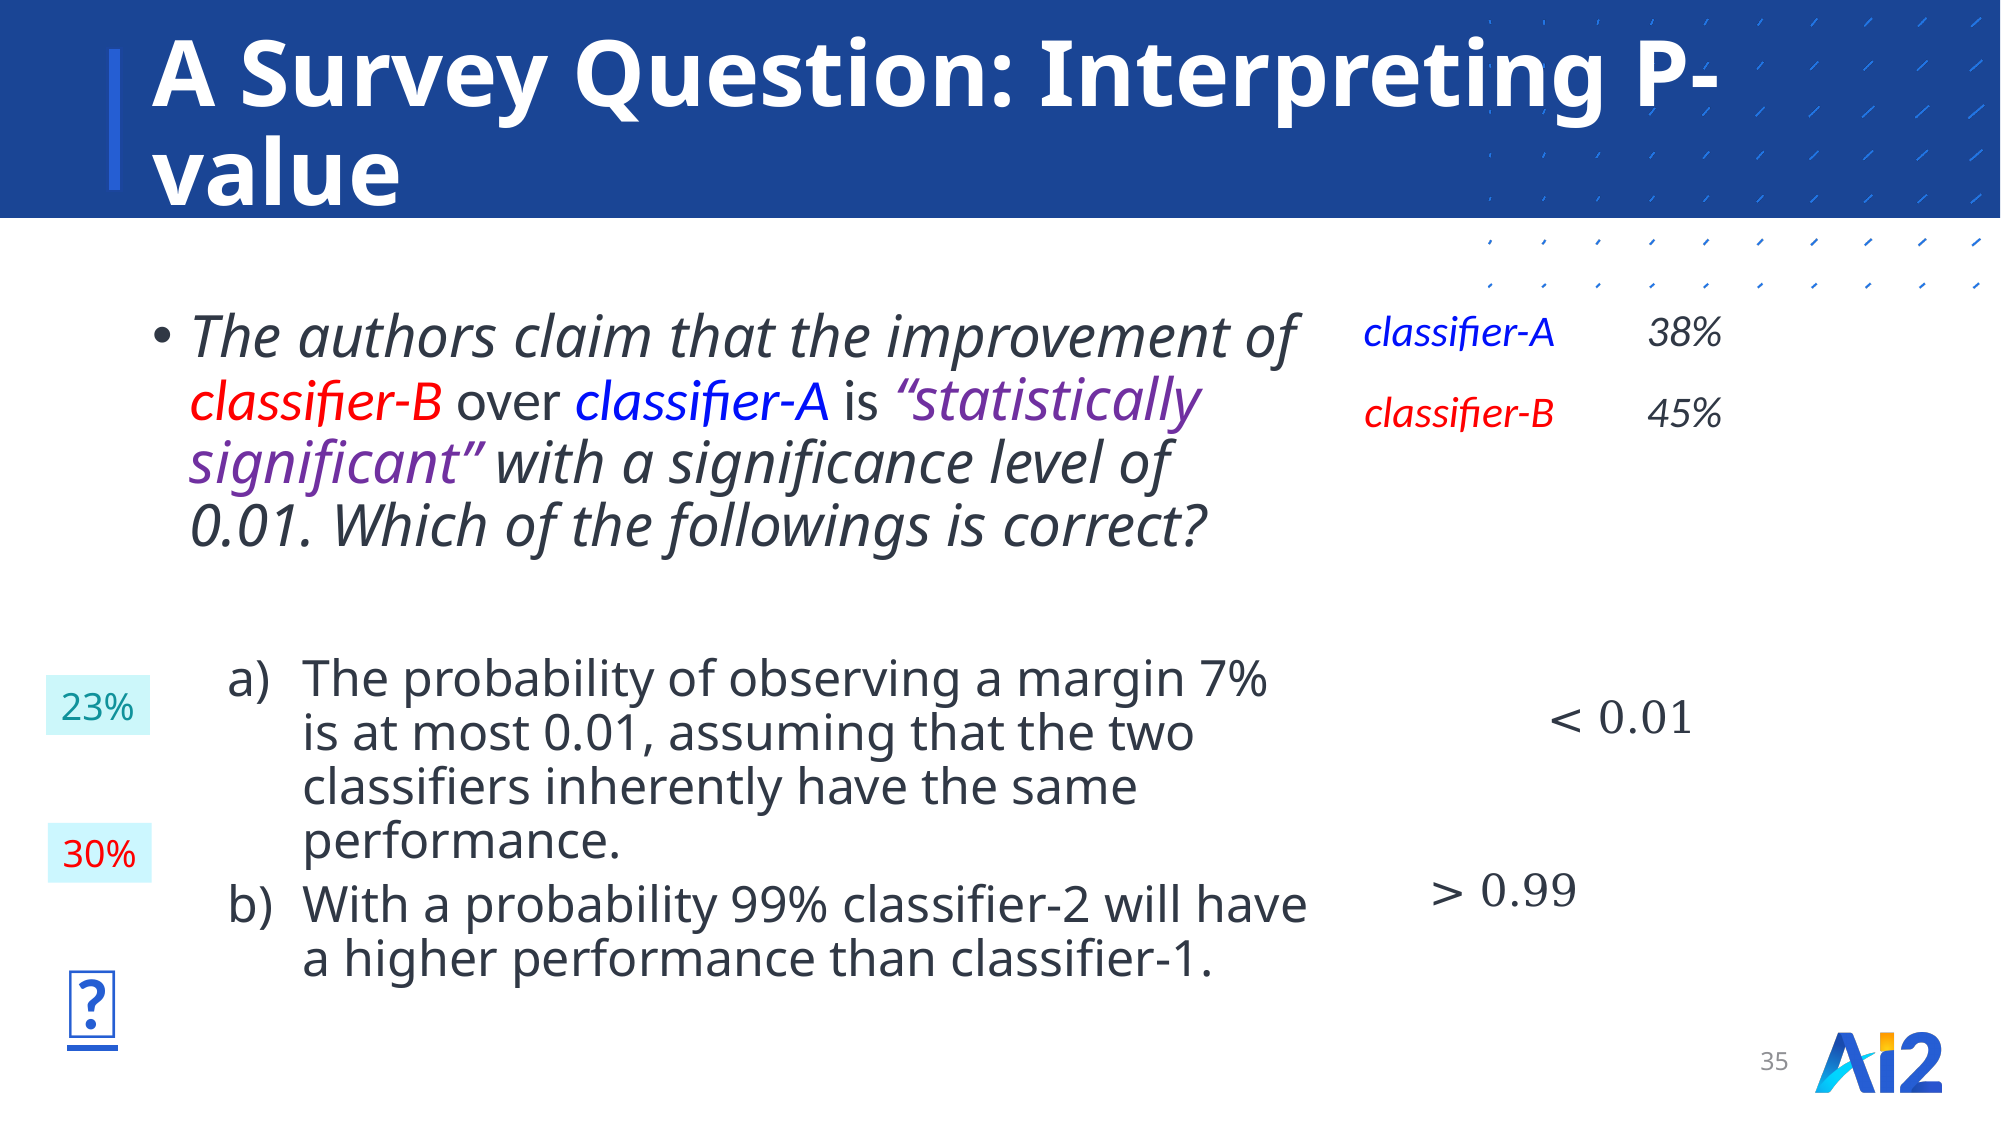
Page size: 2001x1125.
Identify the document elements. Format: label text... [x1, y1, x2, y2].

table_cell 45% [1593, 385, 1776, 466]
list The authors claim that the improvement of classifier-B over classifier-A is “statistically significant” with a significance level of 0.01. Which of the followings is correct? The probability of observing a margin 7% is at most 0.01, assuming that the two classifiers inherently have the same performance. With a probability 99% classifier-2 will have a higher performance than classifier-1. [137, 299, 1327, 1014]
table_header classifier-A [1326, 304, 1593, 385]
table_cell classifier-B [1326, 385, 1593, 466]
title A Survey Question: Interpreting P-value [137, 47, 1863, 206]
text_box 30% [47, 822, 152, 883]
table_header 38% [1593, 304, 1776, 385]
slide_number 35 [1716, 1032, 1804, 1093]
picture [1487, 0, 2000, 289]
text_box 23% [46, 675, 150, 735]
picture [1815, 1032, 1942, 1093]
text_box 🤦 [52, 931, 134, 1066]
